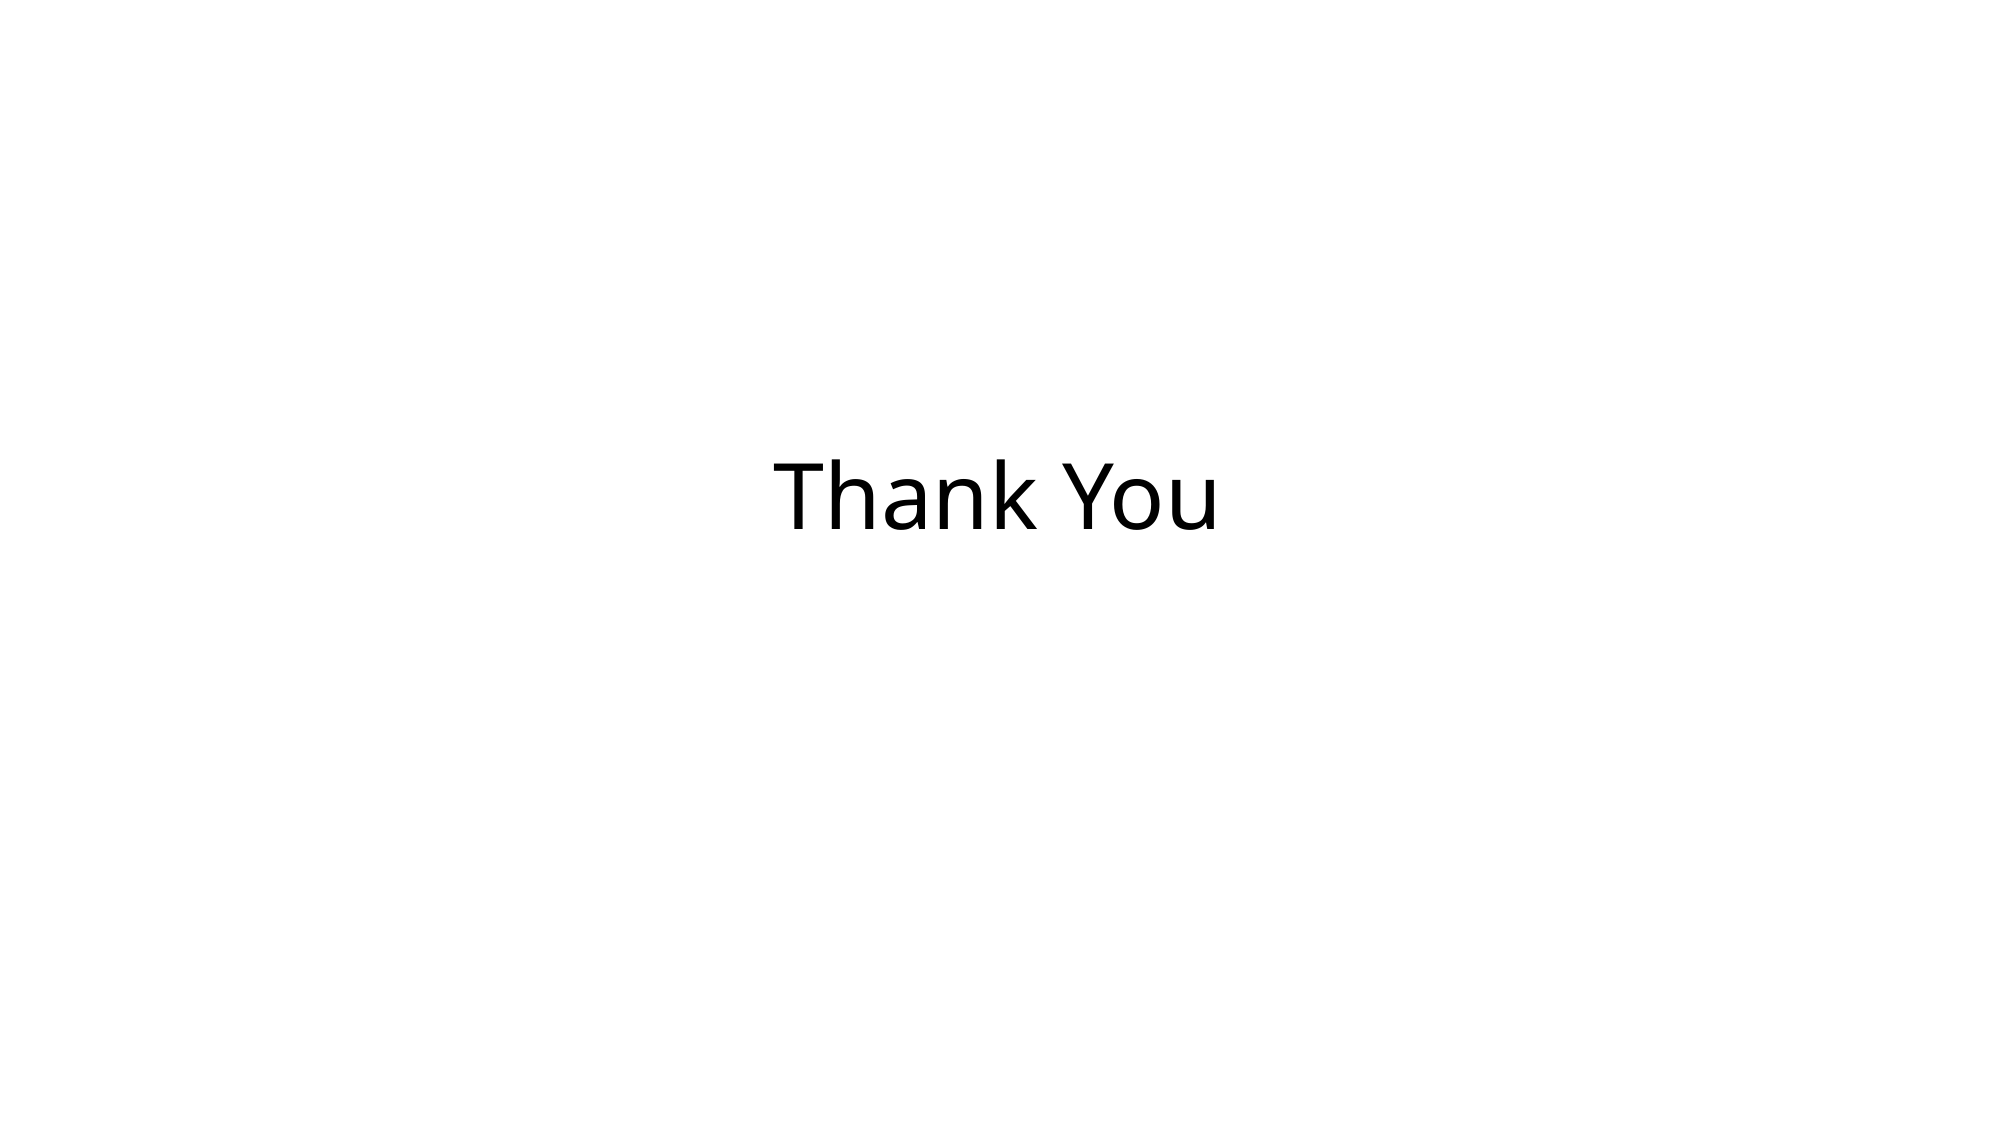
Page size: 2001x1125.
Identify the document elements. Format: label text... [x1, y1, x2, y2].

title Thank You [135, 391, 1861, 609]
